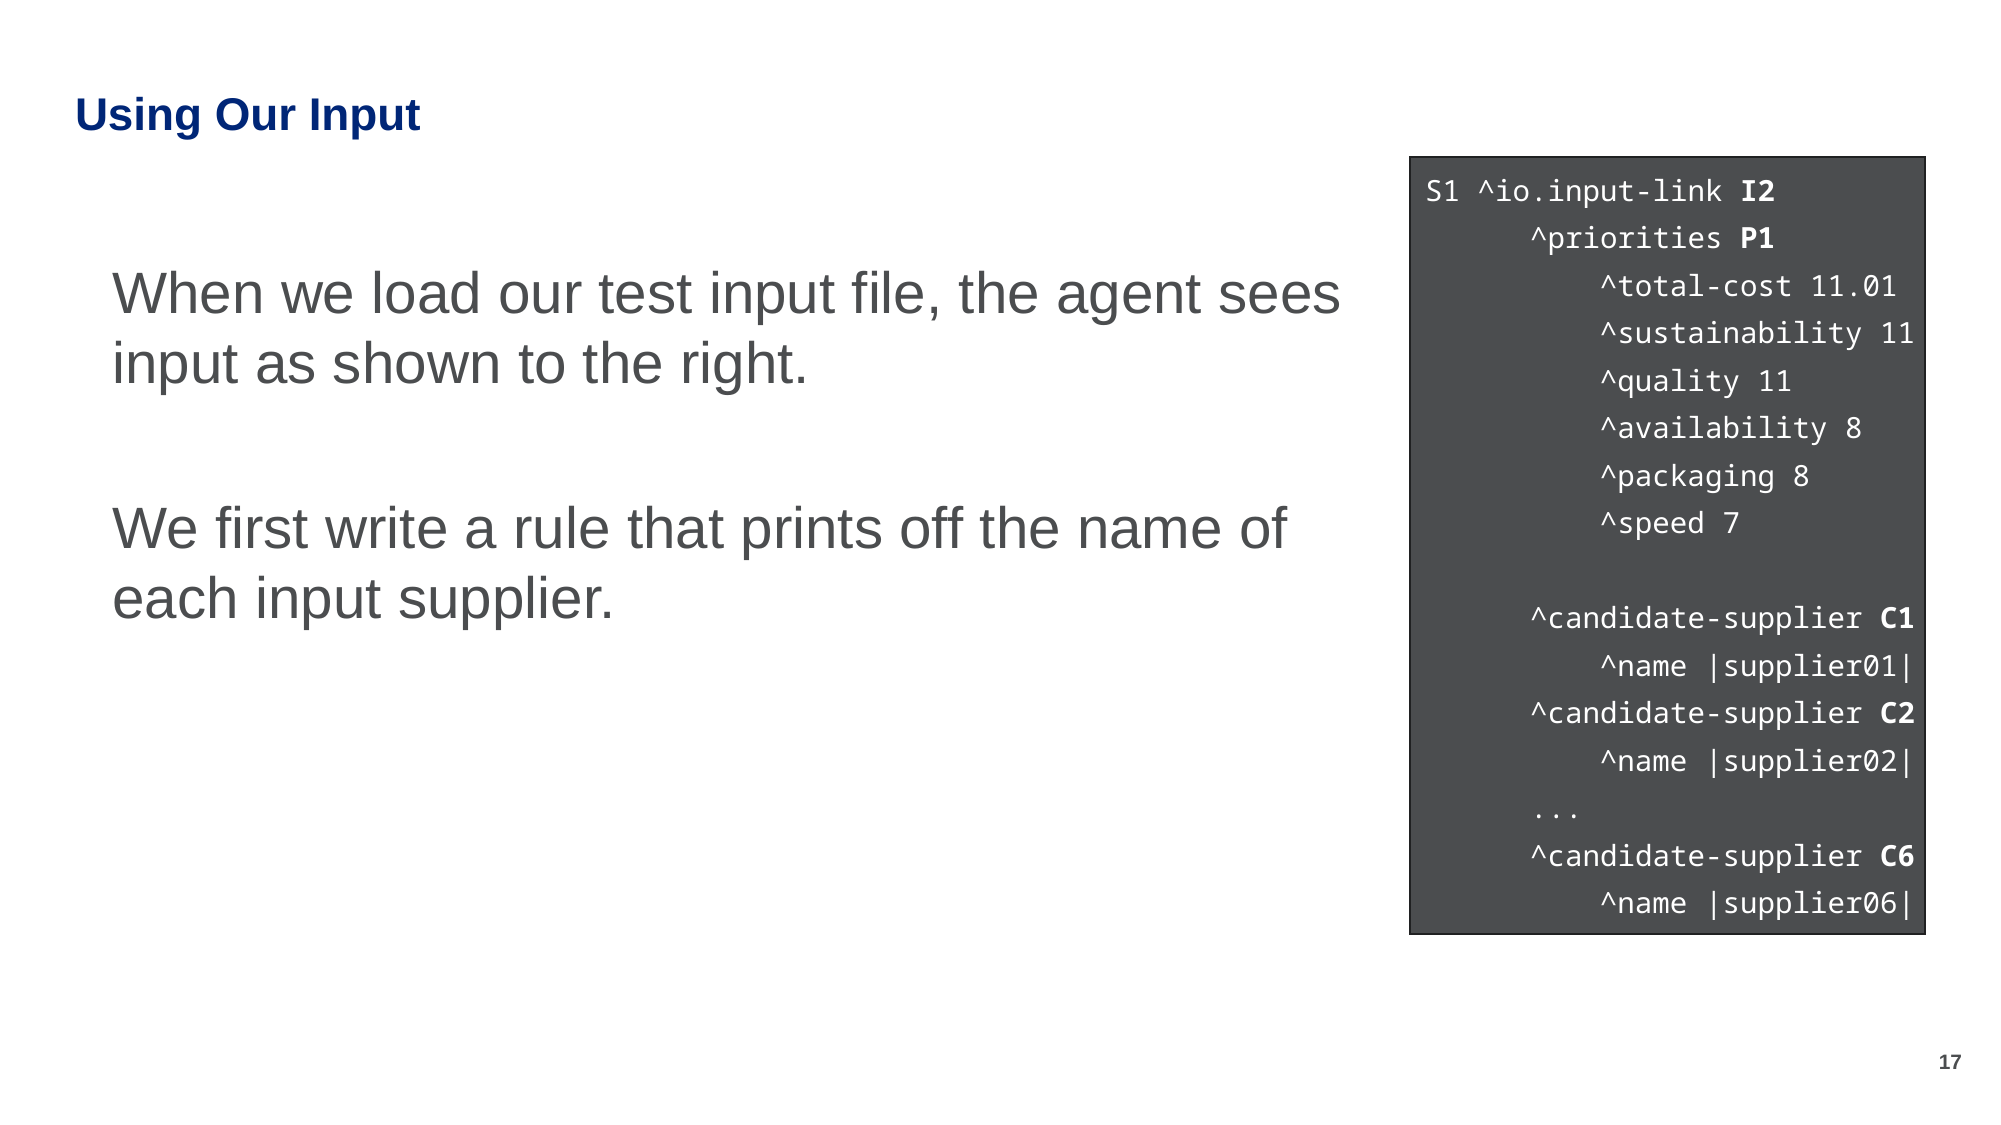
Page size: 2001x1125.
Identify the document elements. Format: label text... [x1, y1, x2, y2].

title Using Our Input [75, 91, 1650, 142]
list When we load our test input file, the agent sees input as shown to the right. We first write a rule that prints off the name of each input supplier. [112, 255, 1385, 901]
text_box S1 ^io.input-link I2 ^priorities P1 ^total-cost 11.01 ^sustainability 11 ^quality 11 ^availability 8 ^packaging 8 ^speed 7 ^candidate-supplier C1 ^name |supplier01| ^candidate-supplier C2 ^name |supplier02| ... ^candidate-supplier C6 ^name |supplier06| [1409, 156, 1926, 935]
